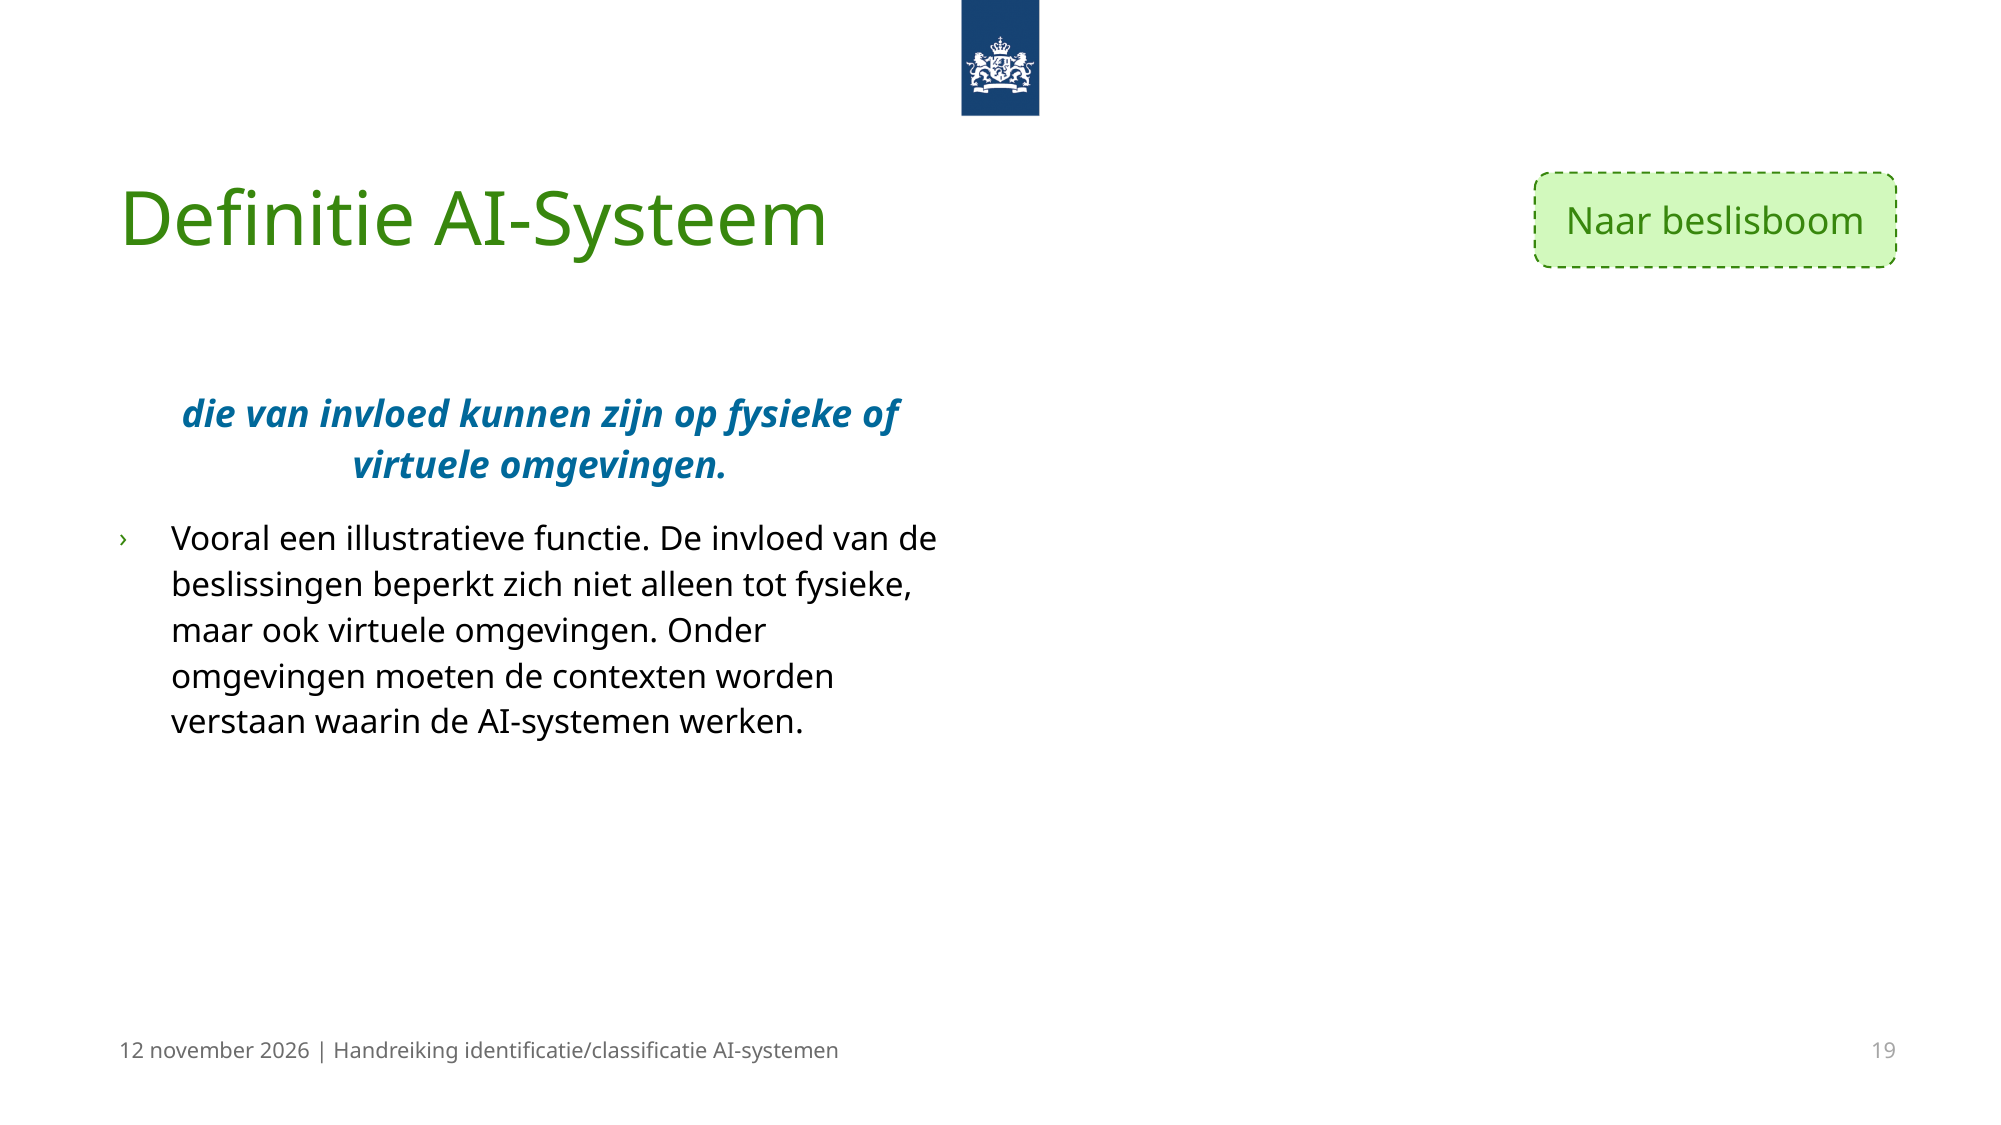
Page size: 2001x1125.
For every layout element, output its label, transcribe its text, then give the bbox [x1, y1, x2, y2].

list die van invloed kunnen zijn op fysieke of virtuele omgevingen. Vooral een illustratieve functie. De invloed van de beslissingen beperkt zich niet alleen tot fysieke, maar ook virtuele omgevingen. Onder omgevingen moeten de contexten worden verstaan waarin de AI-systemen werken. [104, 375, 1897, 1021]
picture [0, 0, 2000, 174]
slide_number 19 [1074, 1020, 1897, 1074]
text_box Naar beslisboom [1533, 171, 1898, 269]
footer 13 december 2024 | Handreiking identificatie/classificatie AI-systemen [104, 1020, 925, 1074]
title Definitie AI-Systeem [104, 172, 1897, 329]
